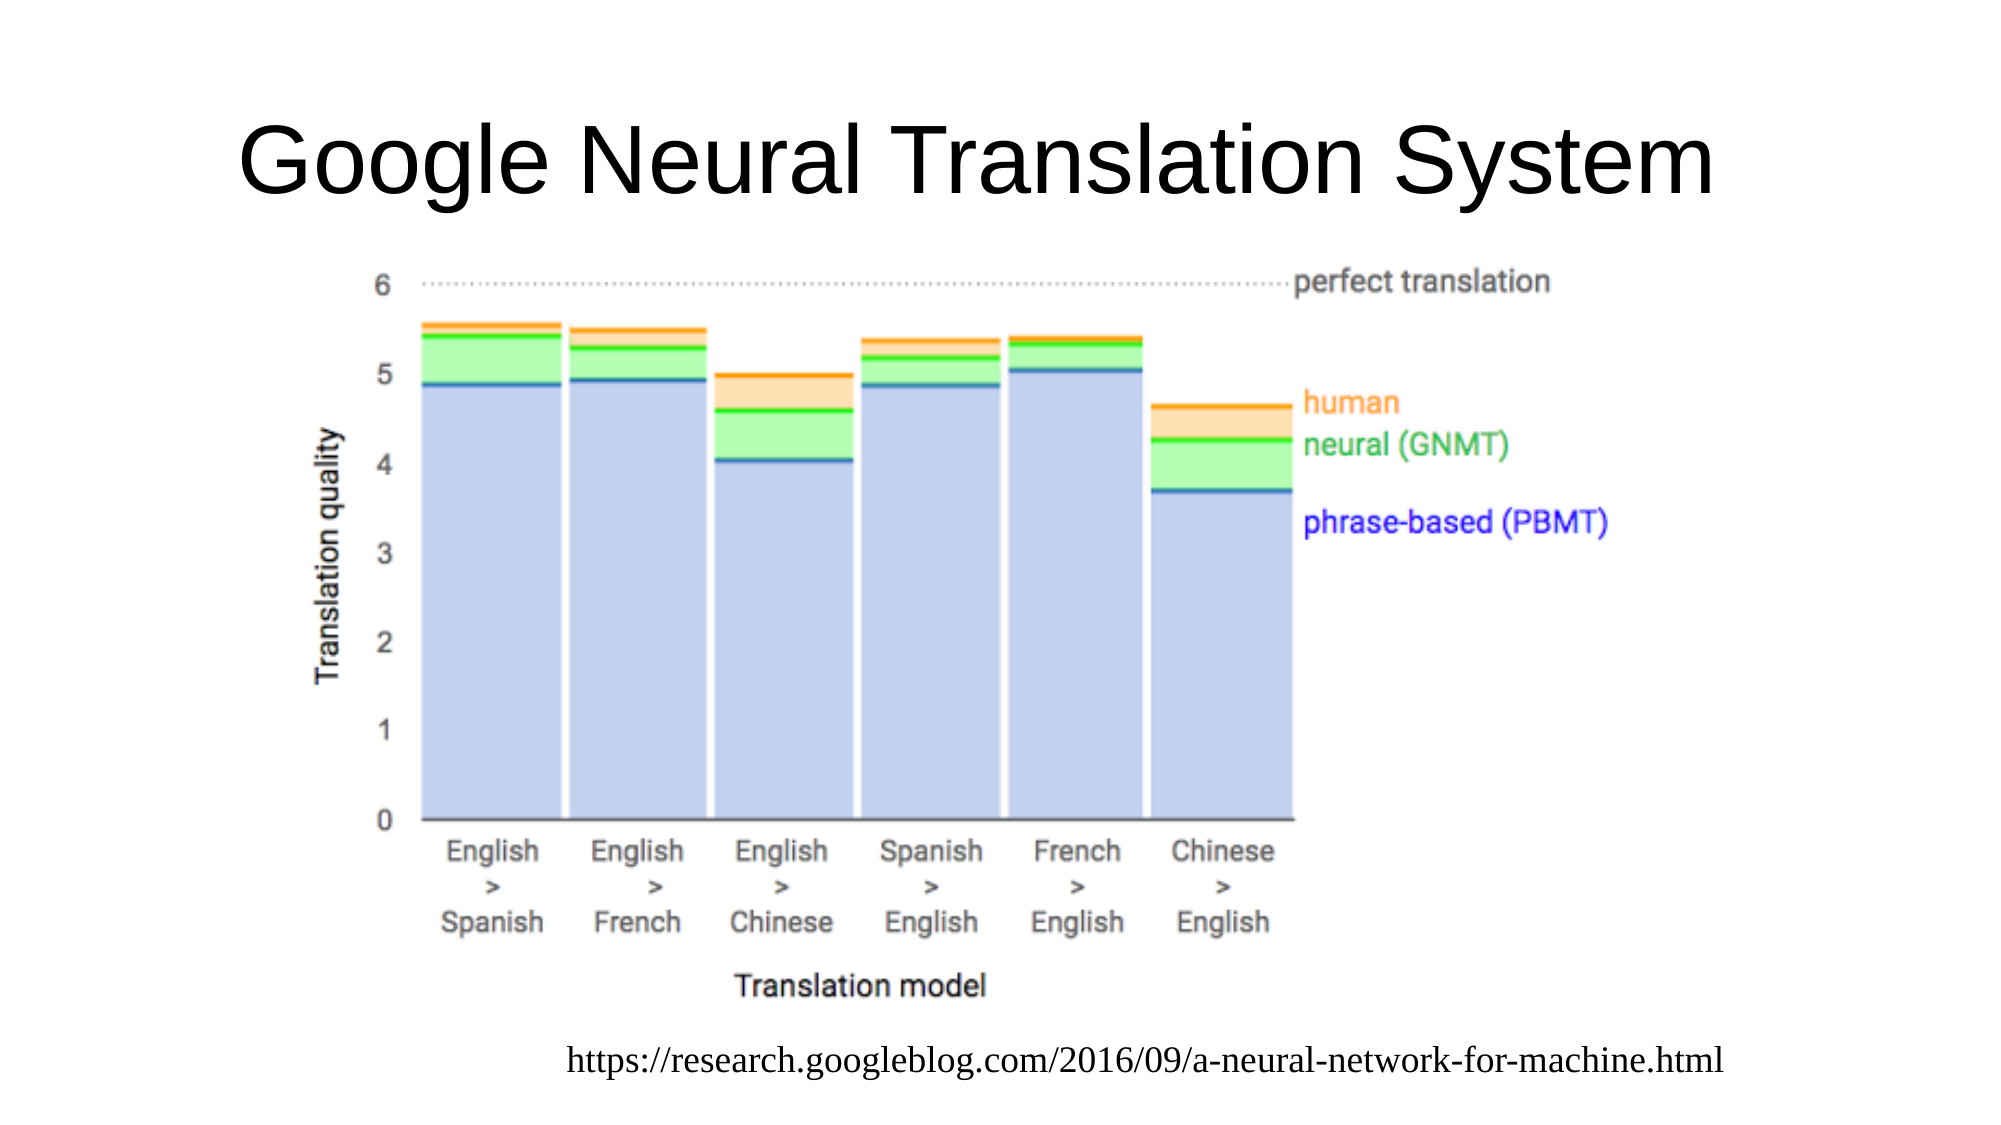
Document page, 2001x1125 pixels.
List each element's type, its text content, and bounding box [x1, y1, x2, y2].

text_box https://research.googleblog.com/2016/09/a-neural-network-for-machine.html [546, 1024, 1881, 1090]
picture [254, 220, 1645, 1025]
title Google Neural Translation System [55, 85, 1900, 240]
